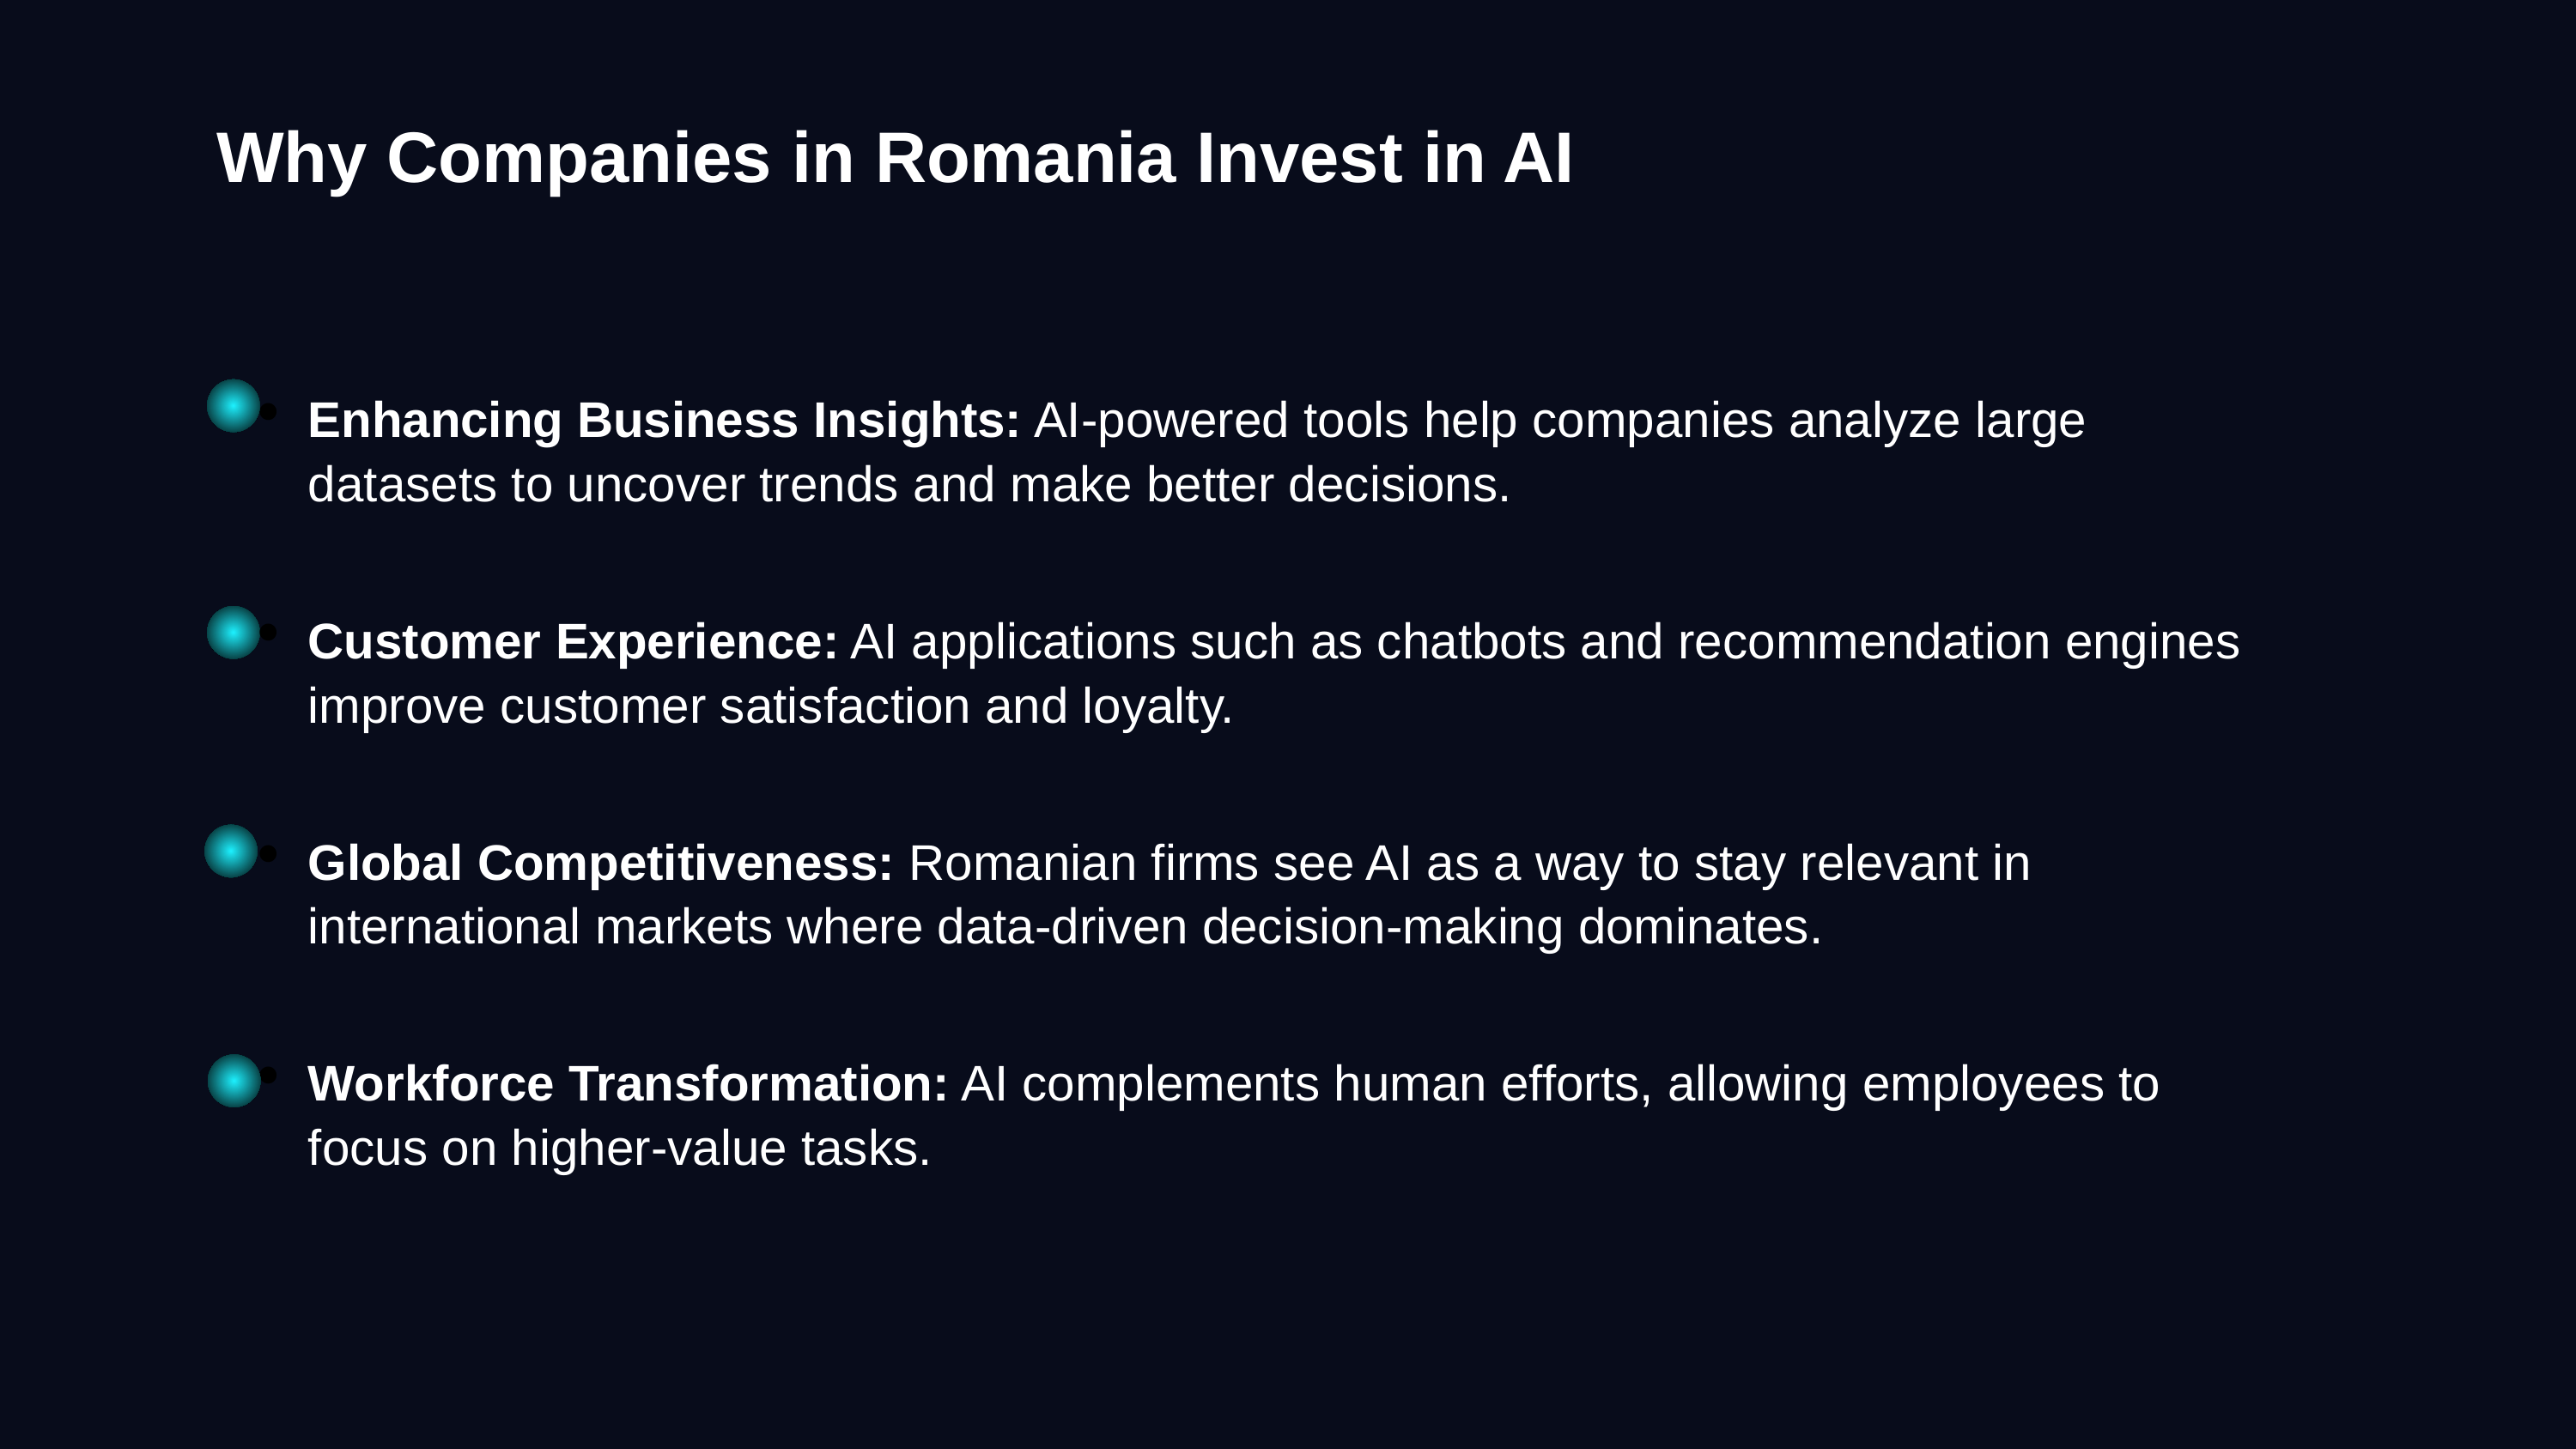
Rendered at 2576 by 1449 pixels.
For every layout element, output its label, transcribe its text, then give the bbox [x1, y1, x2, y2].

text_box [207, 1054, 261, 1108]
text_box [206, 605, 260, 659]
text_box Why Companies in Romania Invest in AI [216, 105, 1876, 197]
text_box Enhancing Business Insights: AI-powered tools help companies analyze large datasets to uncover trends and make better decisions. Customer Experience: AI applications such as chatbots and recommendation engines improve customer satisfaction and loyalty. Global Competitiveness: Romanian firms see AI as a way to stay relevant in international markets where data-driven decision-making dominates. Workforce Transformation: AI complements human efforts, allowing employees to focus on higher-value tasks. [259, 383, 2265, 1176]
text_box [206, 379, 260, 433]
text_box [204, 824, 258, 878]
